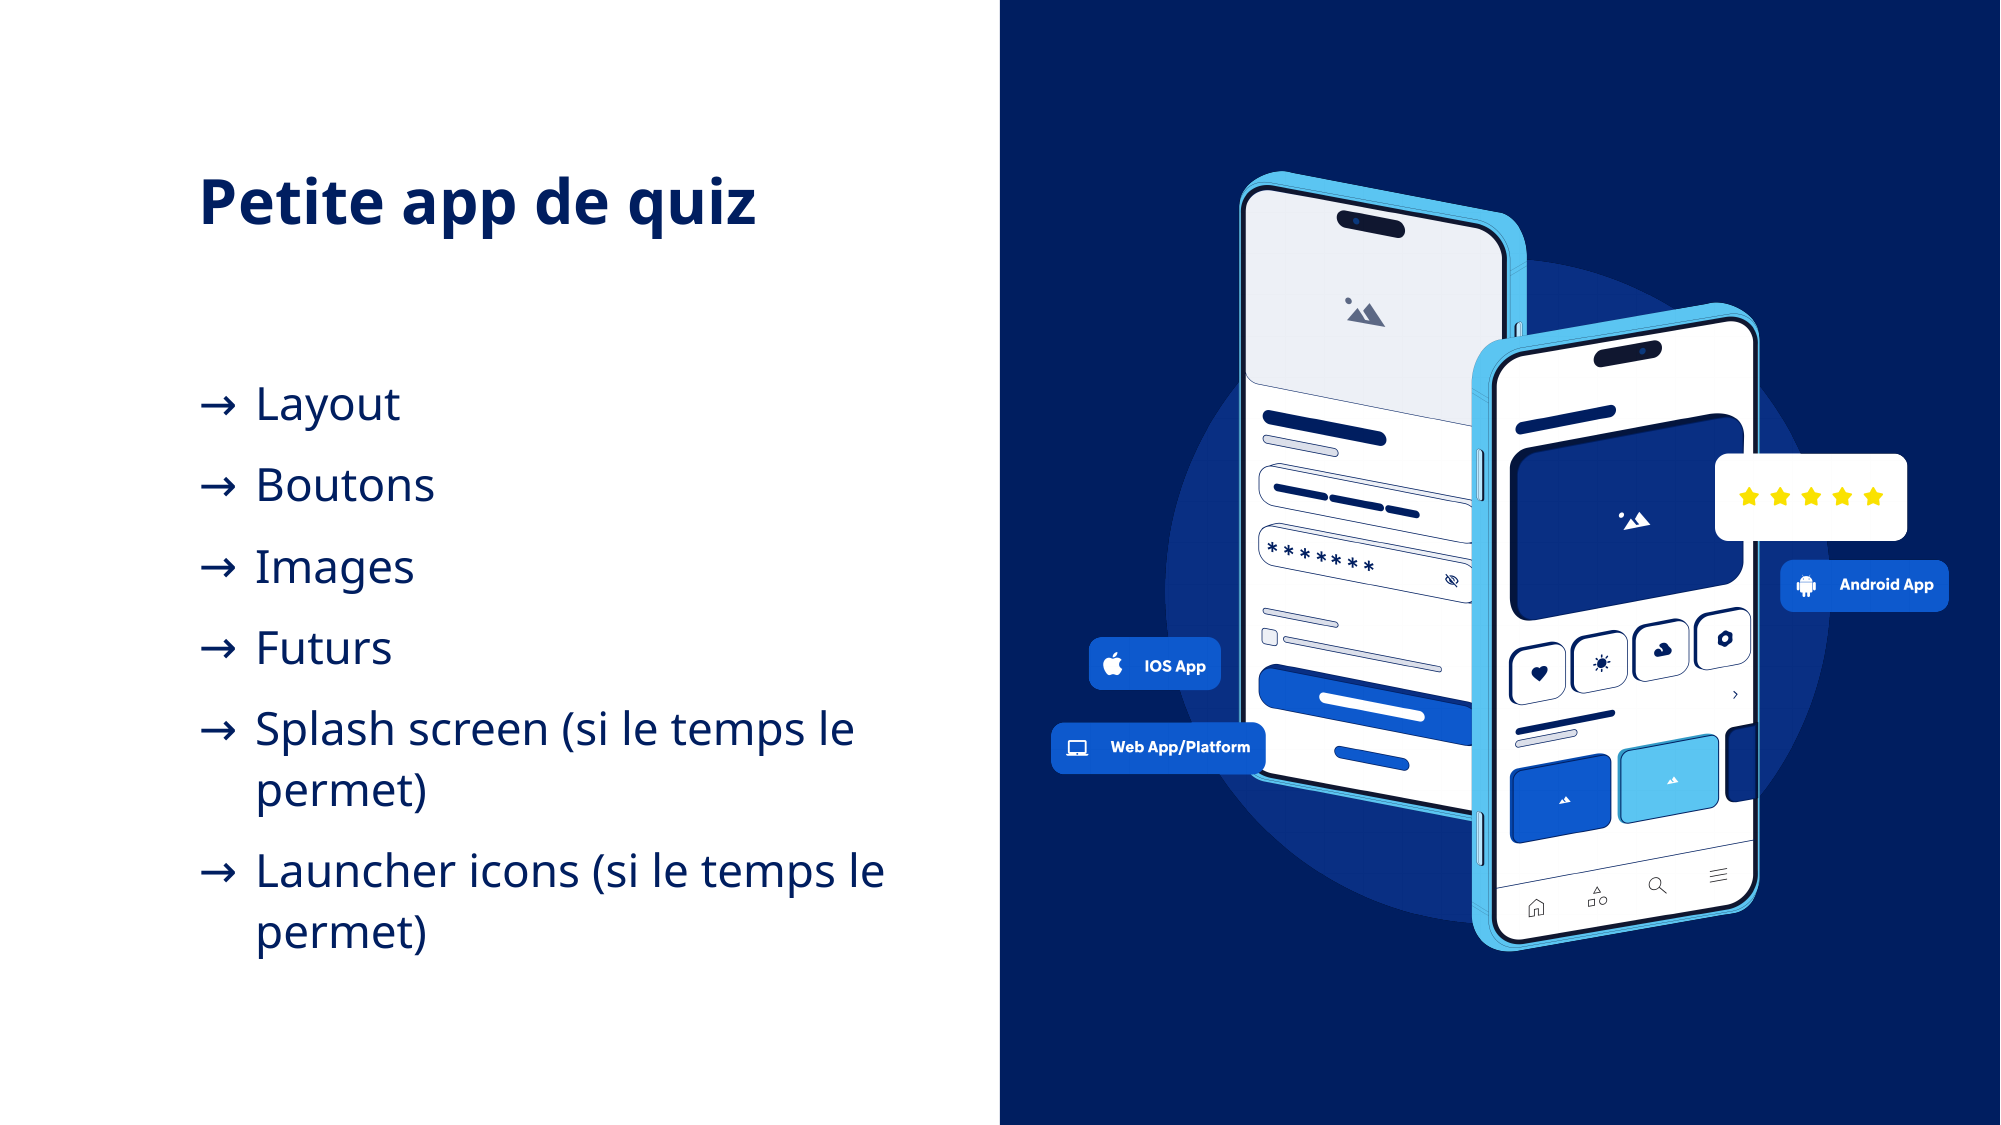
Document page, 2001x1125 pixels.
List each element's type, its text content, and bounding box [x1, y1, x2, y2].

title Petite app de quiz [198, 171, 899, 263]
picture [1029, 171, 1964, 956]
list Layout Boutons Images Futurs Splash screen (si le temps le permet) Launcher icons (si le temps le permet) [198, 369, 985, 1007]
